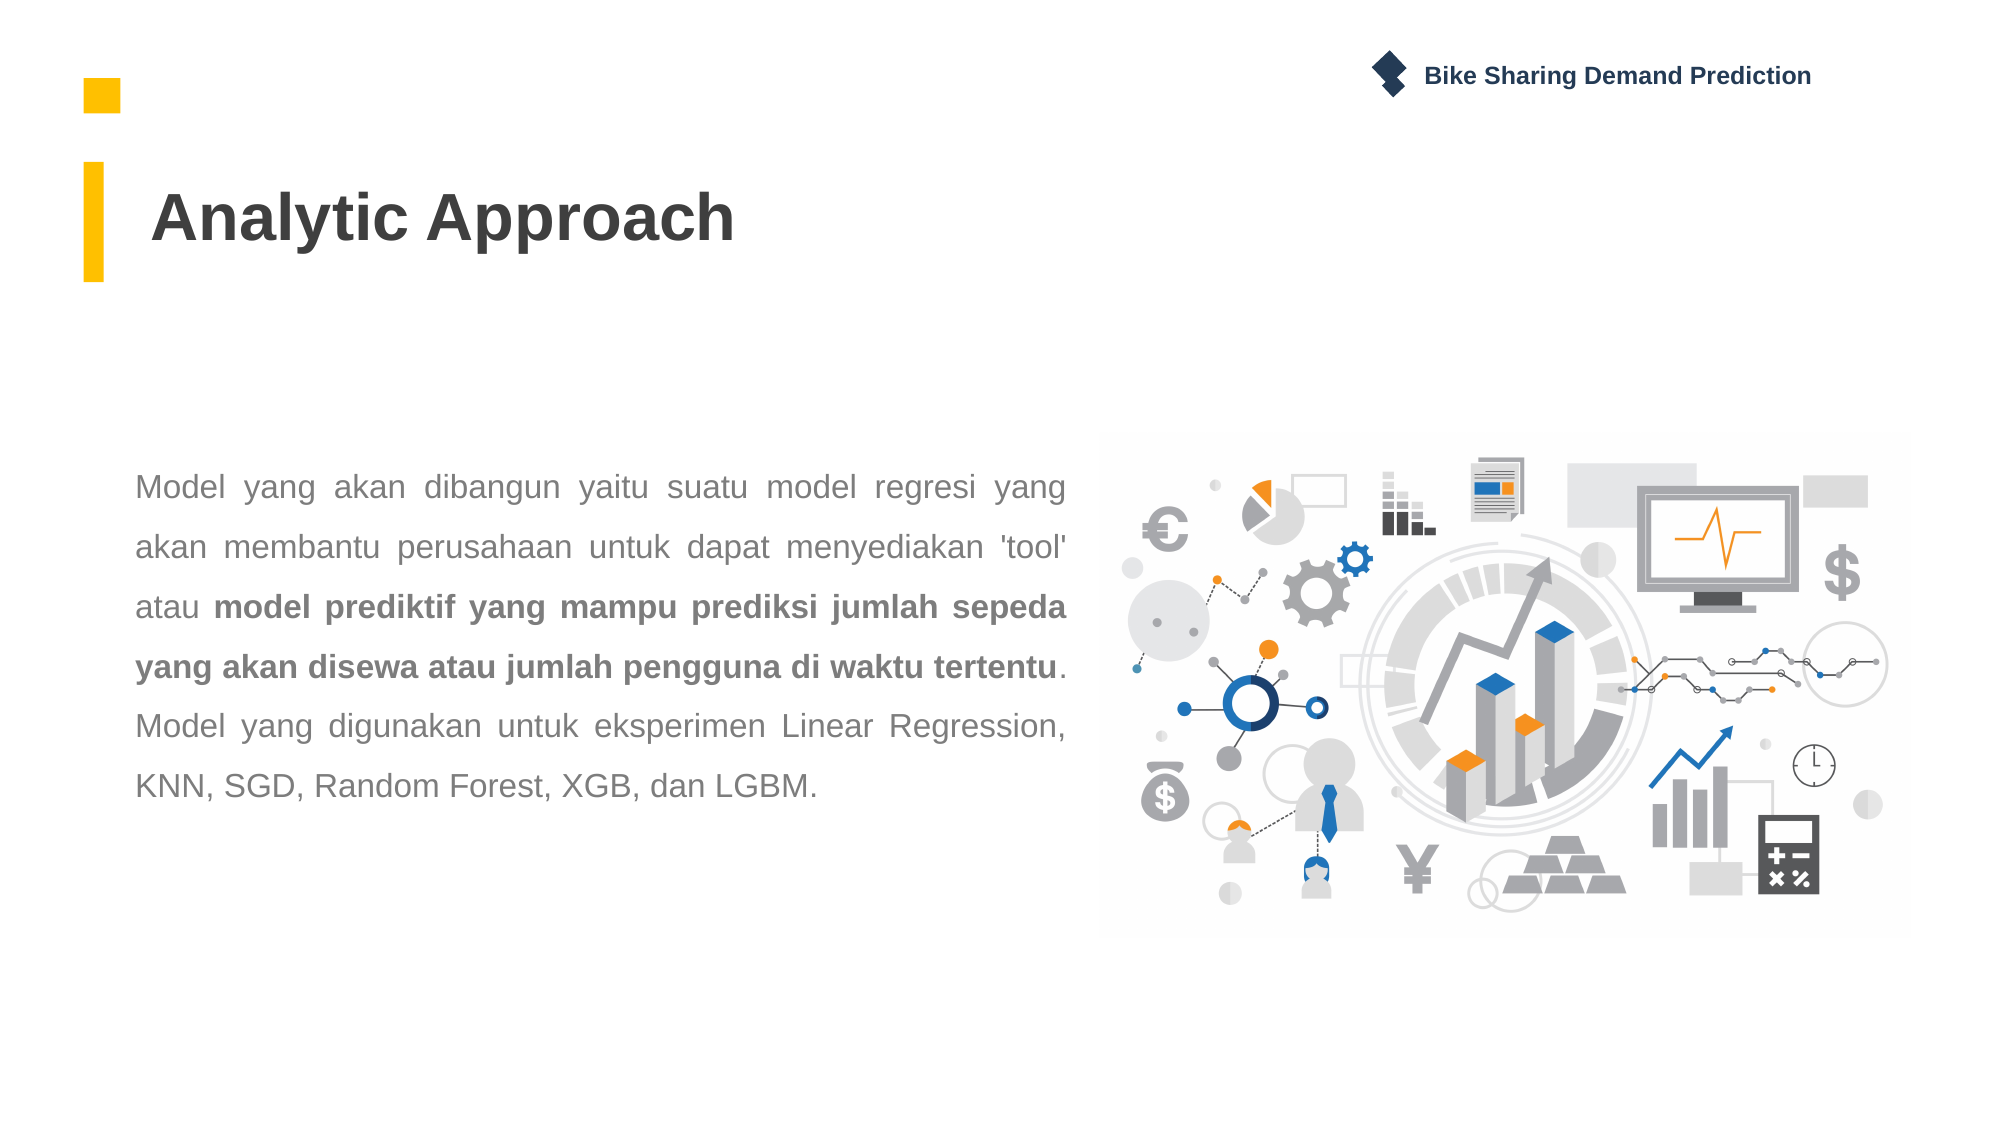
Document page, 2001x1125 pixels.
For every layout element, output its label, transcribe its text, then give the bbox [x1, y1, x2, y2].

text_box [1371, 50, 2000, 98]
text_box [83, 78, 121, 114]
picture [1099, 432, 1911, 939]
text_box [83, 161, 1233, 283]
text_box Model yang akan dibangun yaitu suatu model regresi yang akan membantu perusahaan untuk dapat menyediakan 'tool' atau model prediktif yang mampu prediksi jumlah sepeda yang akan disewa atau jumlah pengguna di waktu tertentu. Model yang digunakan untuk eksperimen Linear Regression, KNN, SGD, Random Forest, XGB, dan LGBM. [120, 338, 1083, 812]
